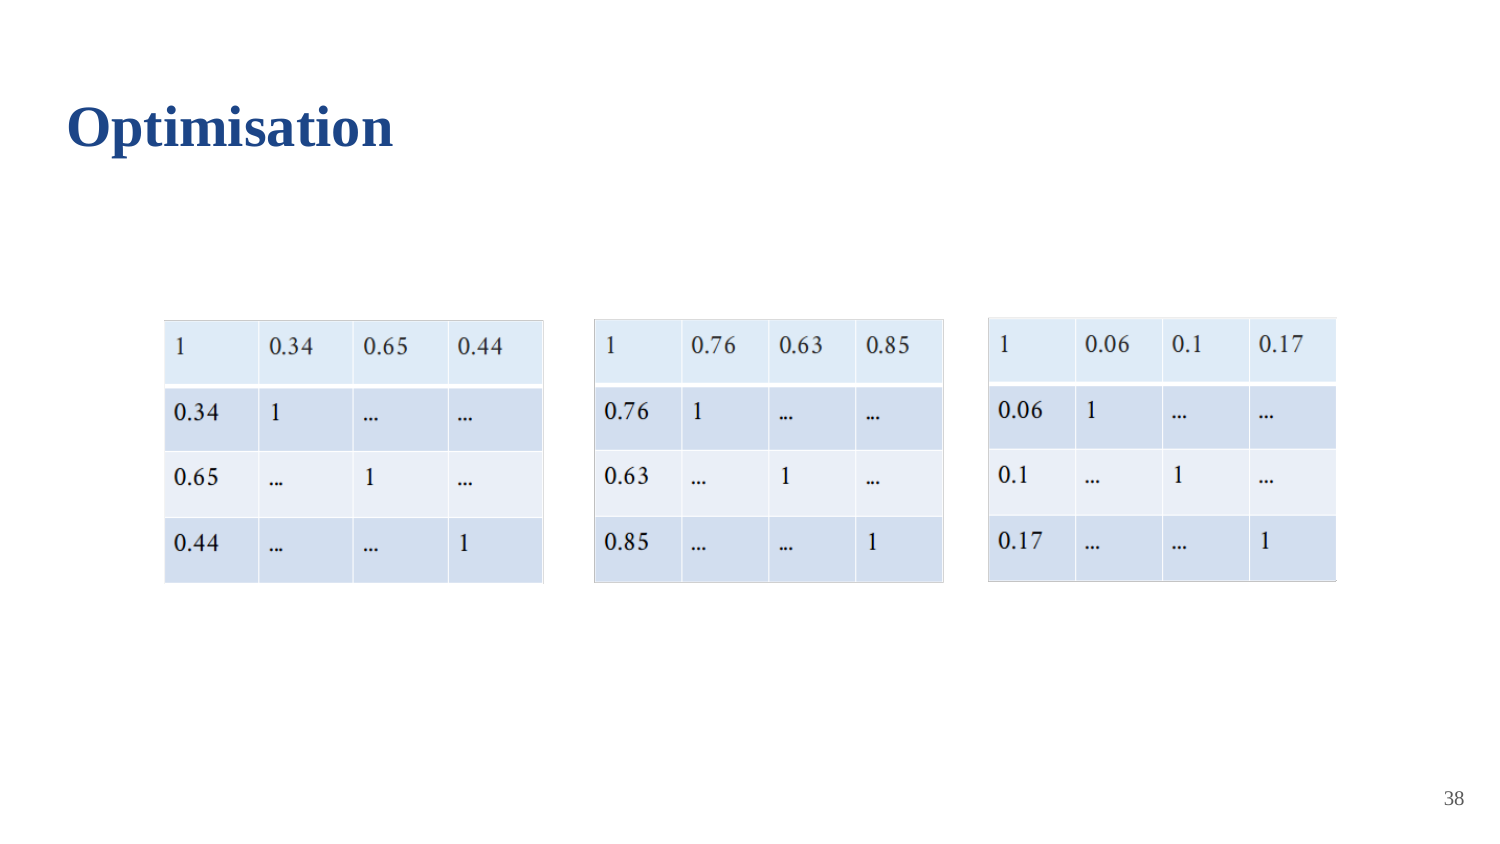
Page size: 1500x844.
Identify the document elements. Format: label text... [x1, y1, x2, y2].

slide_number ‹#› [1389, 764, 1480, 830]
picture [163, 301, 1337, 584]
title Optimisation [51, 72, 1449, 167]
